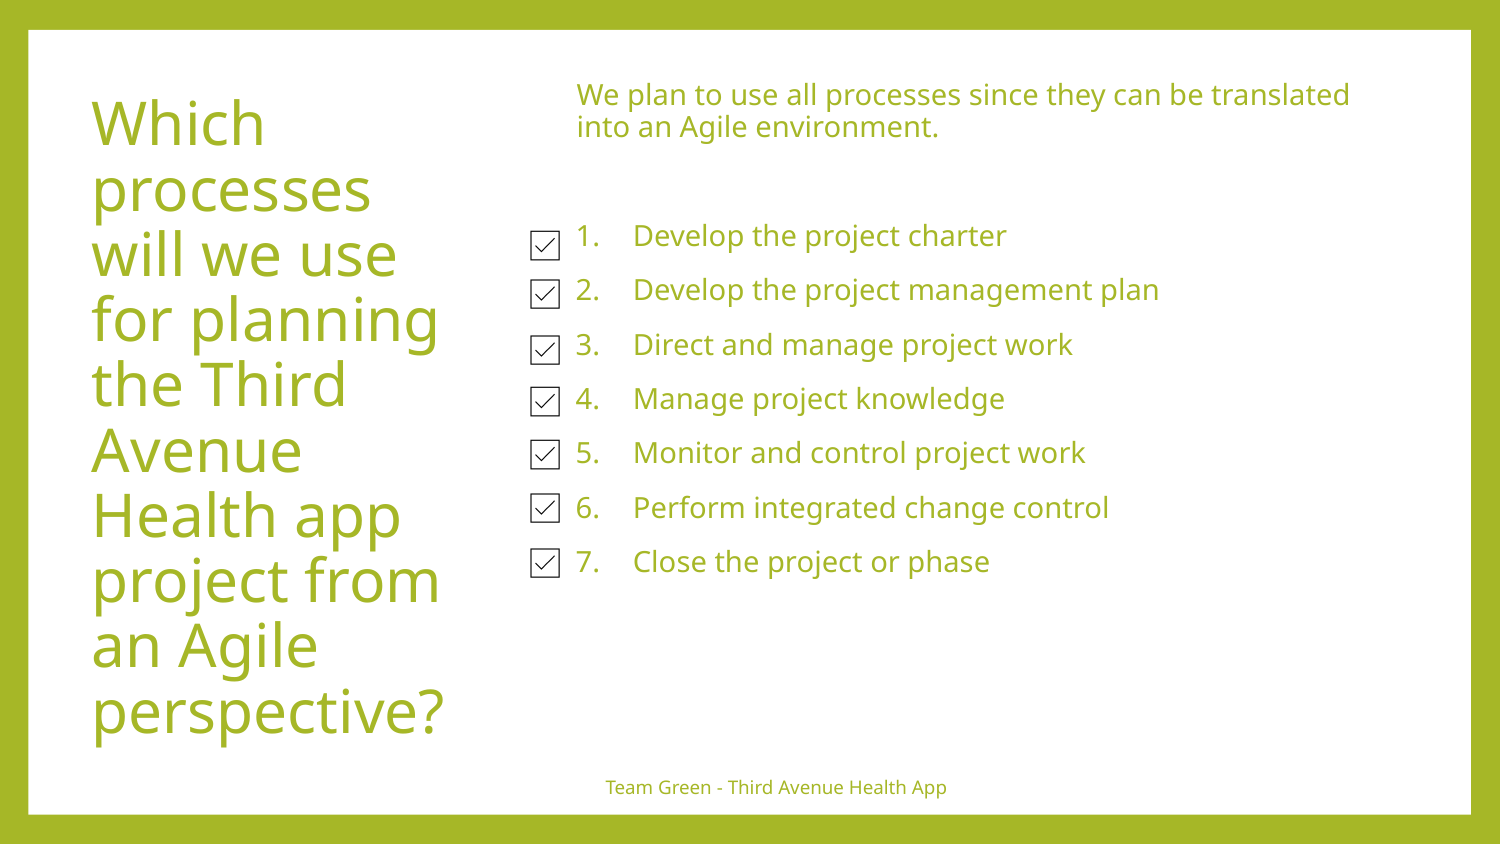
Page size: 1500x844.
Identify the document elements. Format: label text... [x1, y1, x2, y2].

footer Team Green - Third Avenue Health App [485, 764, 1067, 810]
list We plan to use all processes since they can be translated into an Agile environment. Develop the project charter Develop the project management plan Direct and manage project work Manage project knowledge Monitor and control project work Perform integrated change control Close the project or phase [559, 75, 1416, 715]
title Which processes will we use for planning the Third Avenue Health app project from an Agile perspective? [80, 75, 459, 765]
picture [517, 218, 572, 591]
